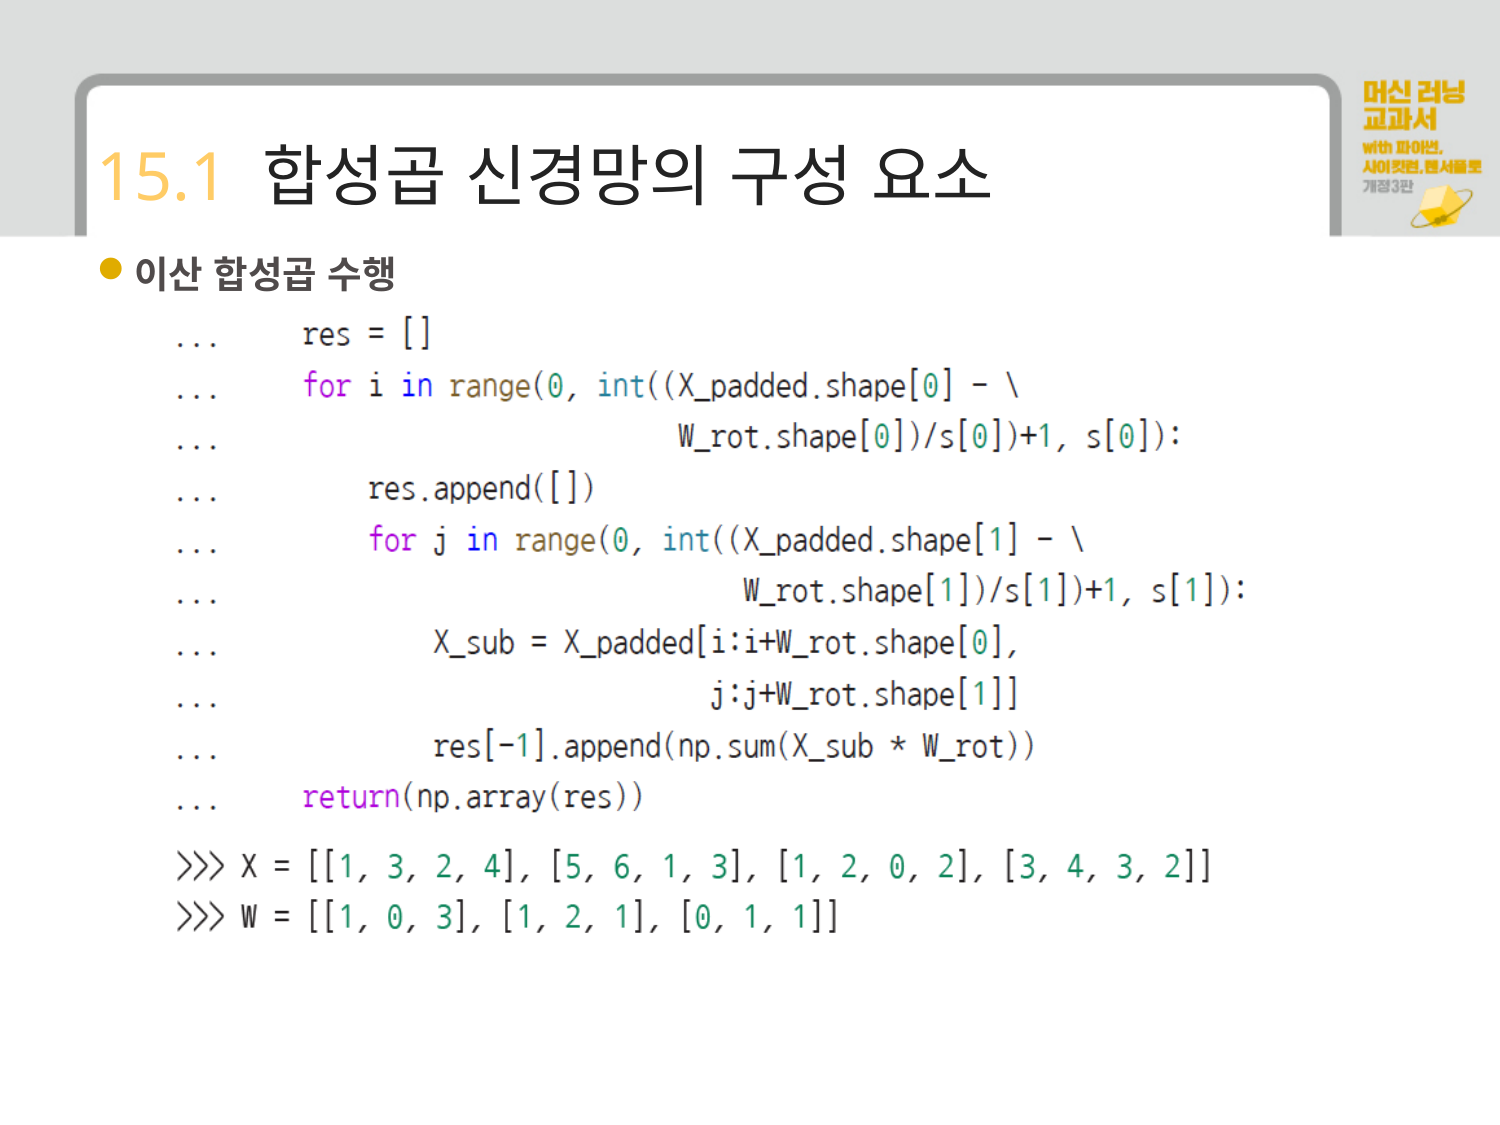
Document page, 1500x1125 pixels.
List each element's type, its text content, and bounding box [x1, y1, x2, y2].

picture [0, 0, 1500, 1125]
title 15.1 합성곱 신경망의 구성 요소 [81, 90, 1412, 222]
list 이산 합성곱 수행 [81, 239, 1412, 1054]
